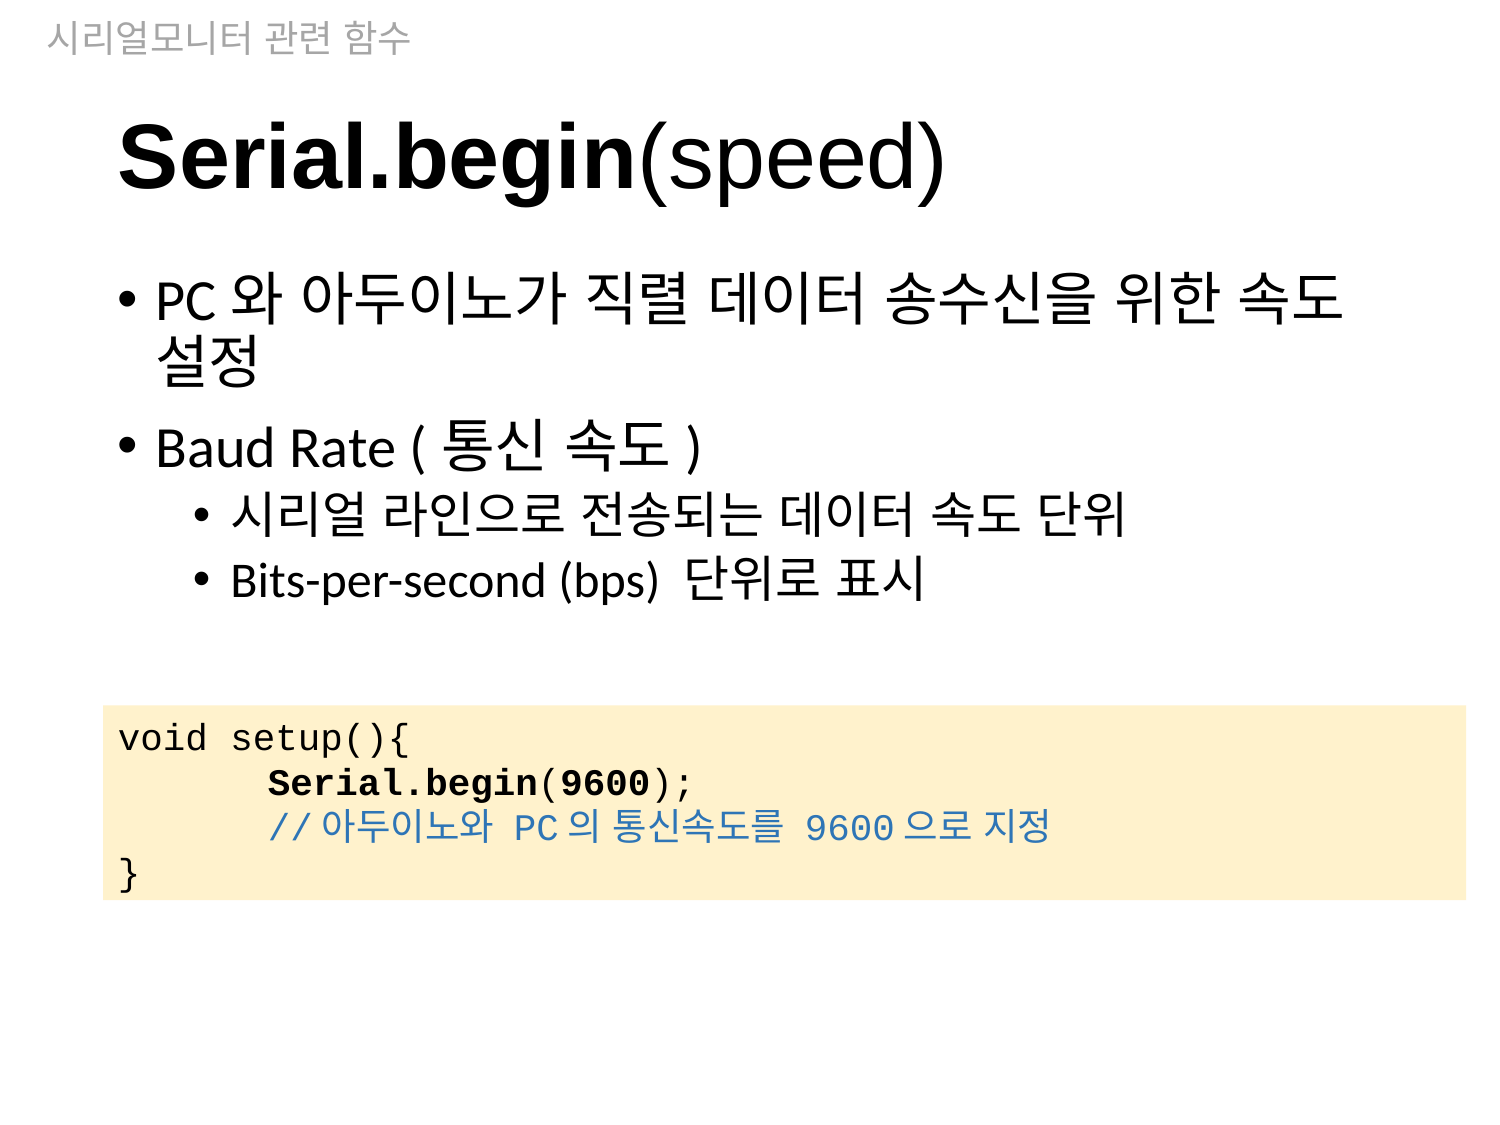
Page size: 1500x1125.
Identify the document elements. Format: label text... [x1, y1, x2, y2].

text_box Serial.begin(speed) [103, 102, 1397, 262]
text_box void setup(){ Serial.begin(9600); //아두이노와 PC의 통신속도를 9600으로 지정 } [103, 705, 1467, 901]
text_box 시리얼모니터 관련 함수 [31, 7, 428, 68]
text_box PC와 아두이노가 직렬 데이터 송수신을 위한 속도 설정 Baud Rate (통신 속도) 시리얼 라인으로 전송되는 데이터 속도 단위 Bits-per-second (bps) 단위로 표시 [103, 262, 1397, 705]
